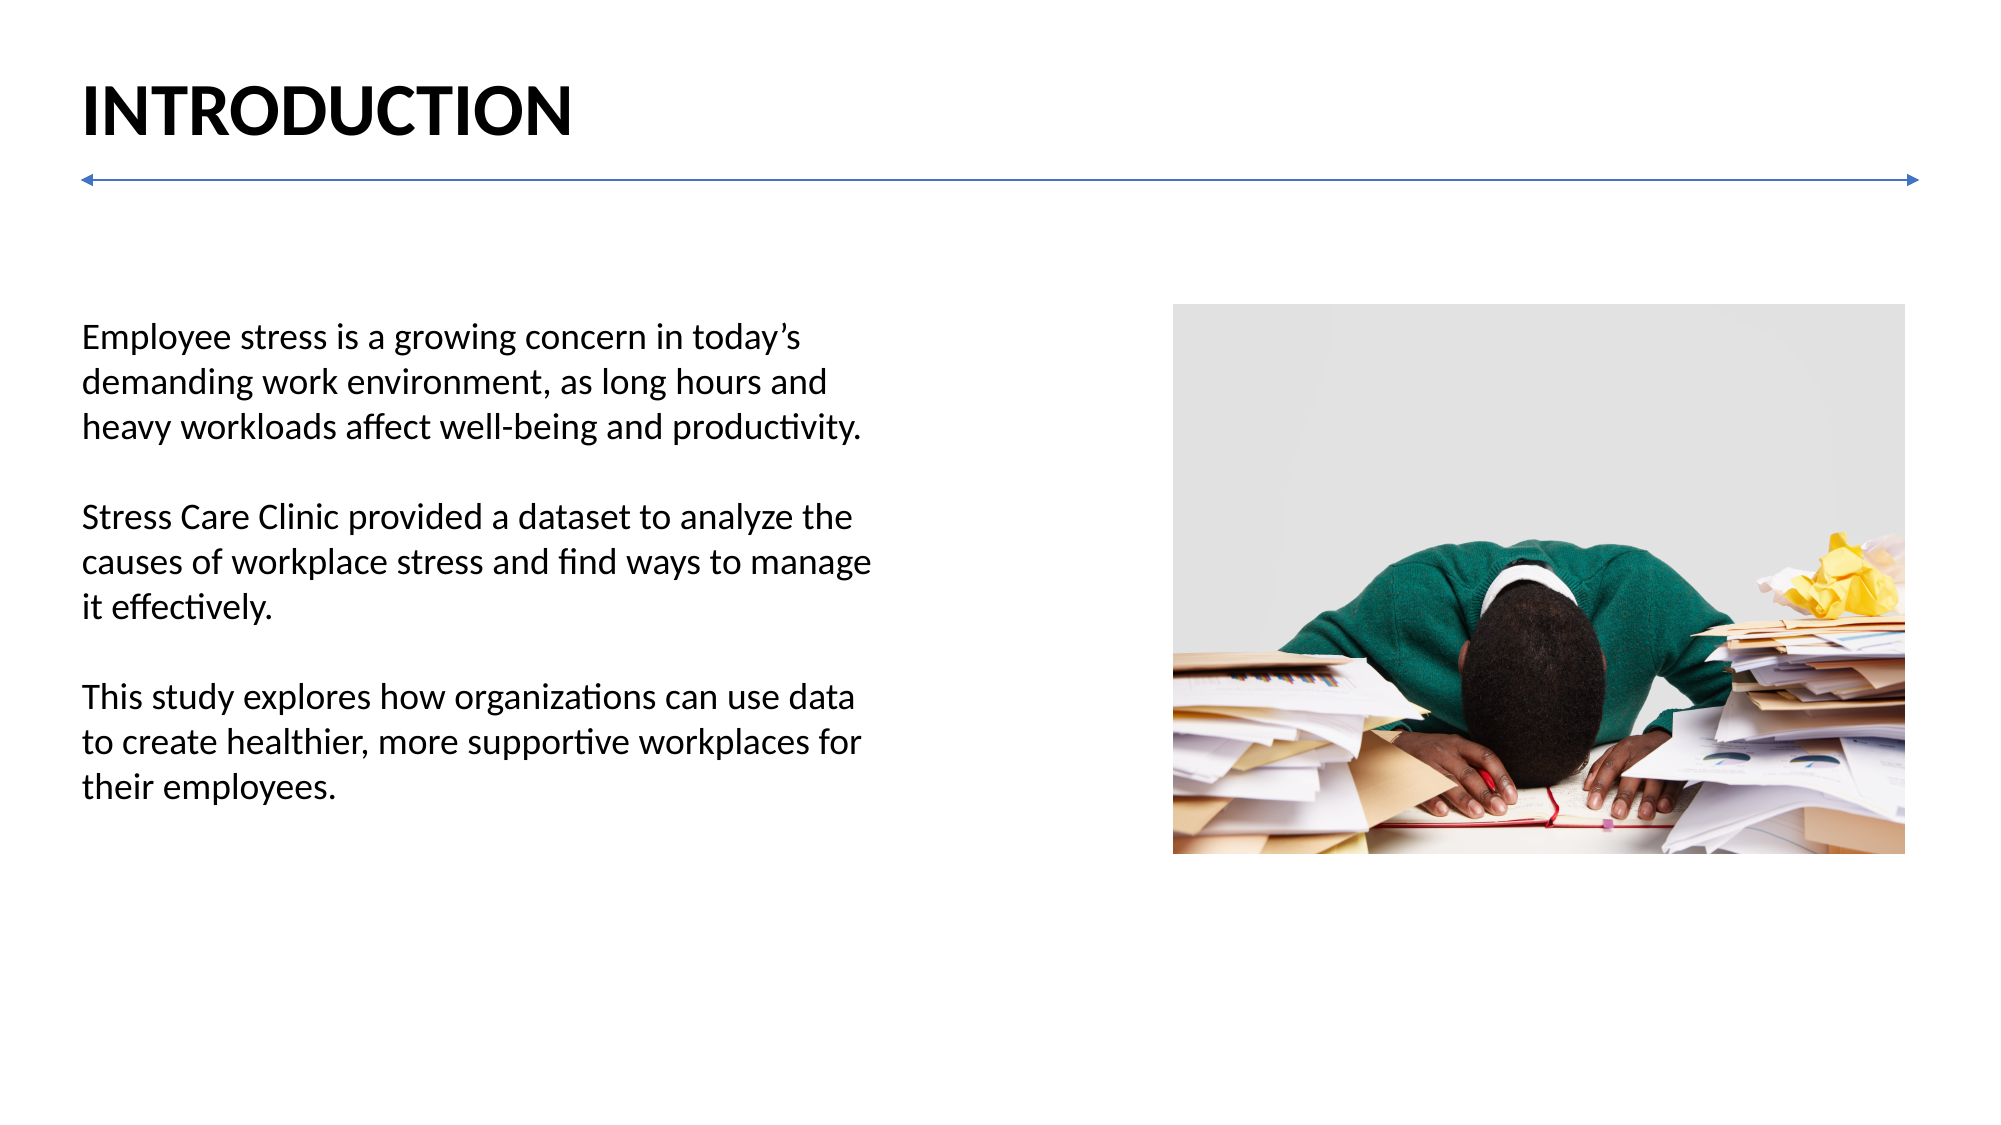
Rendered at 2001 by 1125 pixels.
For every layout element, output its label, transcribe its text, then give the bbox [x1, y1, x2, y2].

text_box INTRODUCTION [67, 52, 630, 158]
text_box Employee stress is a growing concern in today’s demanding work environment, as long hours and heavy workloads affect well-being and productivity. Stress Care Clinic provided a dataset to analyze the causes of workplace stress and find ways to manage it effectively. This study explores how organizations can use data to create healthier, more supportive workplaces for their employees. [67, 304, 901, 815]
picture [1173, 304, 1905, 854]
